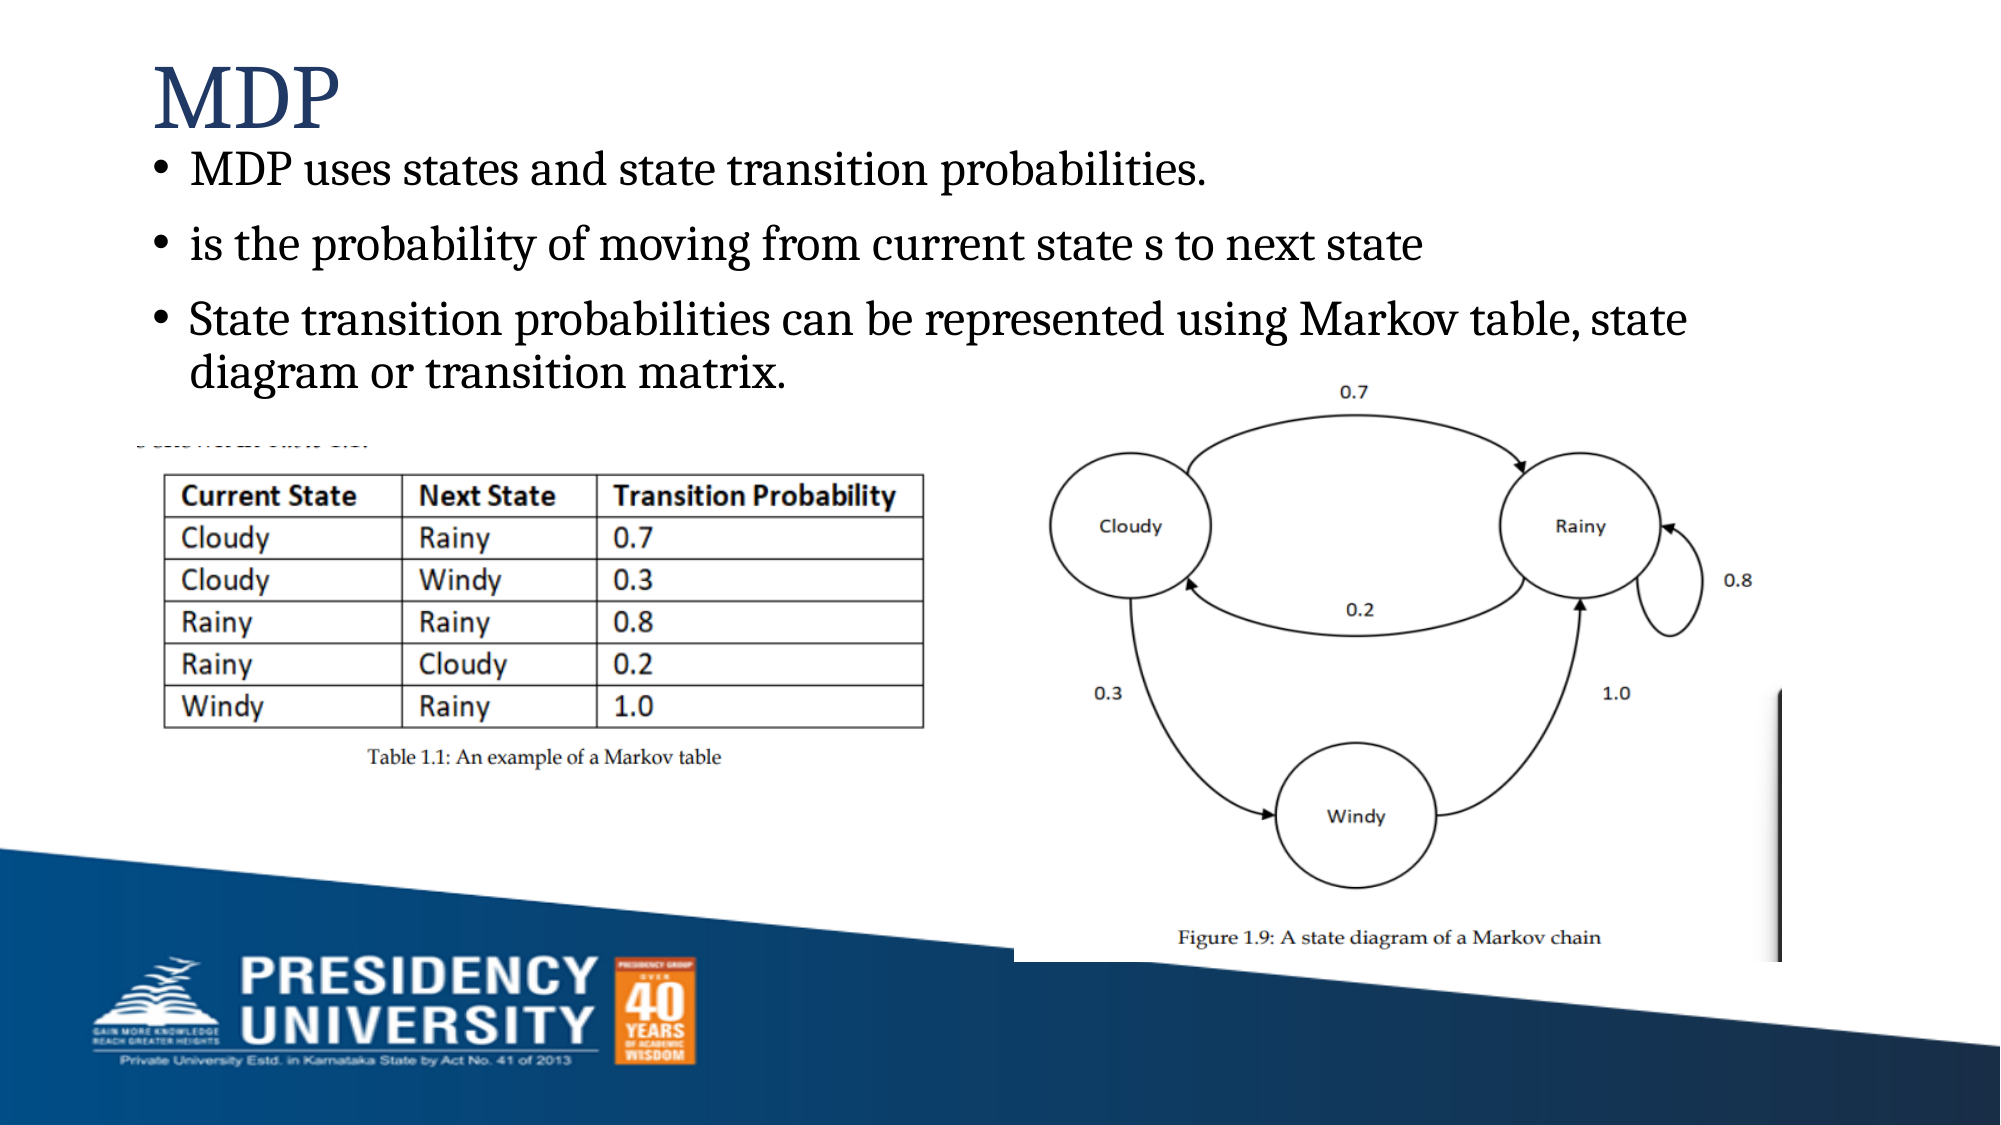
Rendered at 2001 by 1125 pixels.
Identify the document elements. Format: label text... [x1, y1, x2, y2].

picture [0, 378, 2000, 1125]
picture [137, 446, 975, 774]
title MDP [137, 51, 1863, 146]
